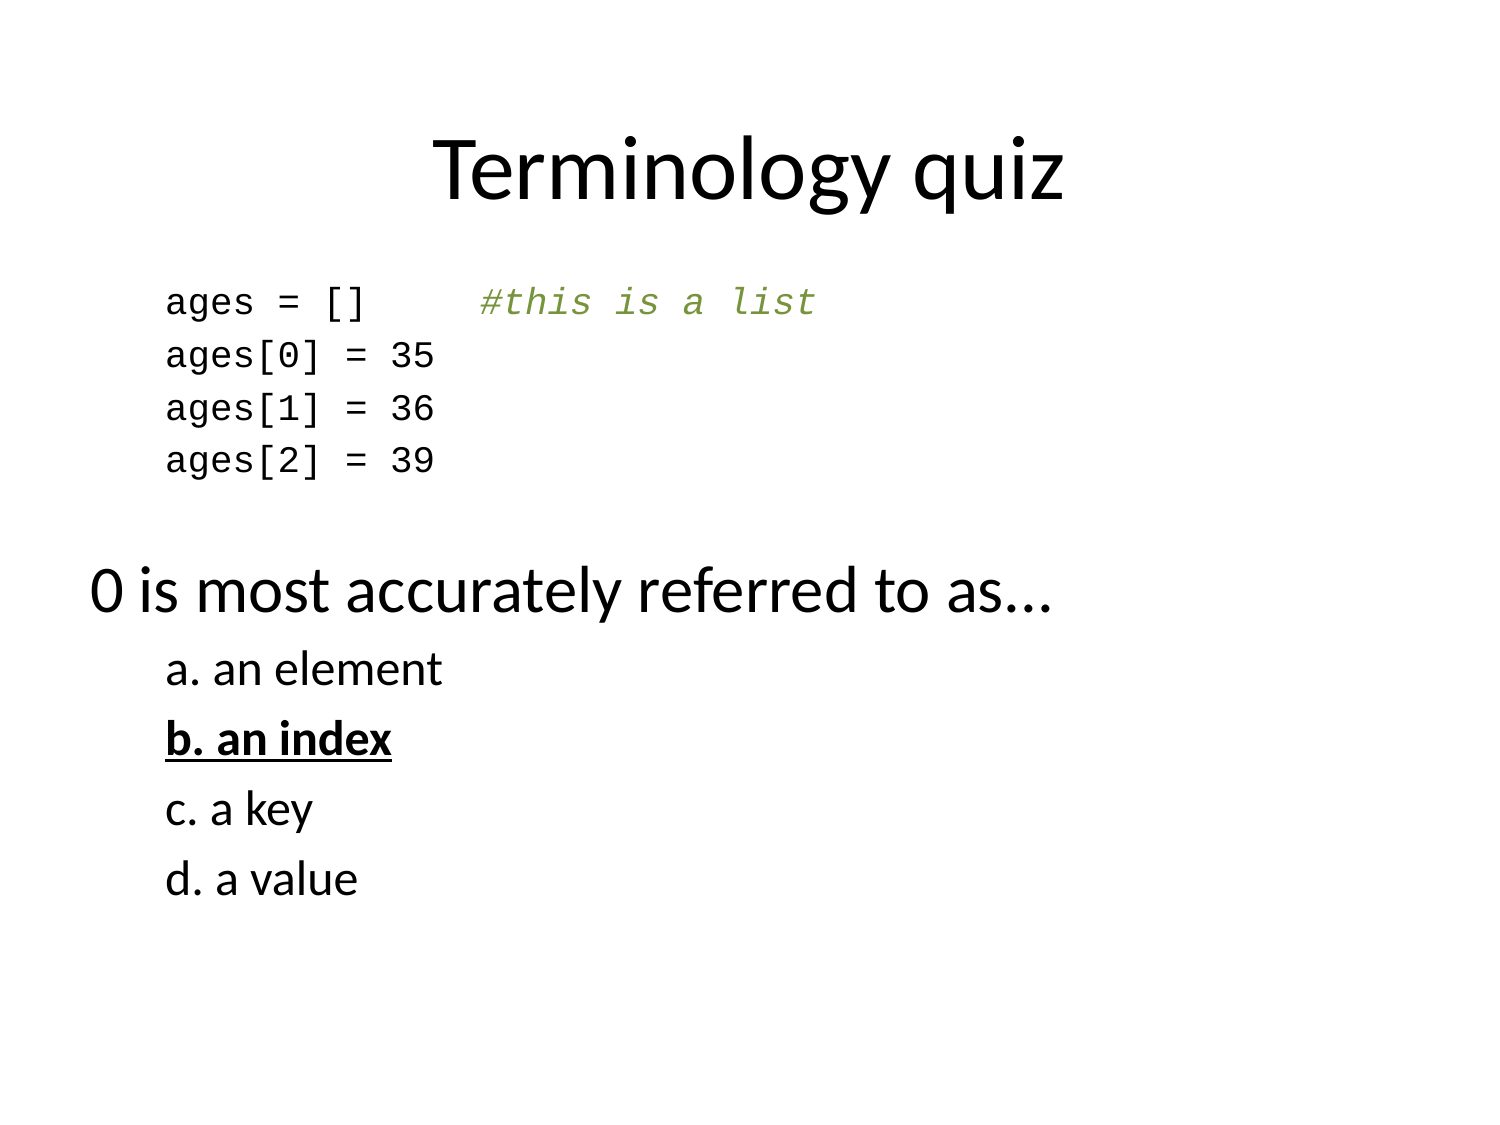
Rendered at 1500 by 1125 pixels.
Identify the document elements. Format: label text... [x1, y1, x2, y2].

title Terminology quiz [75, 45, 1425, 233]
list ages = [] #this is a list ages[0] = 35 ages[1] = 36 ages[2] = 39 0 is most accurately referred to as... a. an element b. an index c. a key d. a value [75, 262, 1425, 1005]
